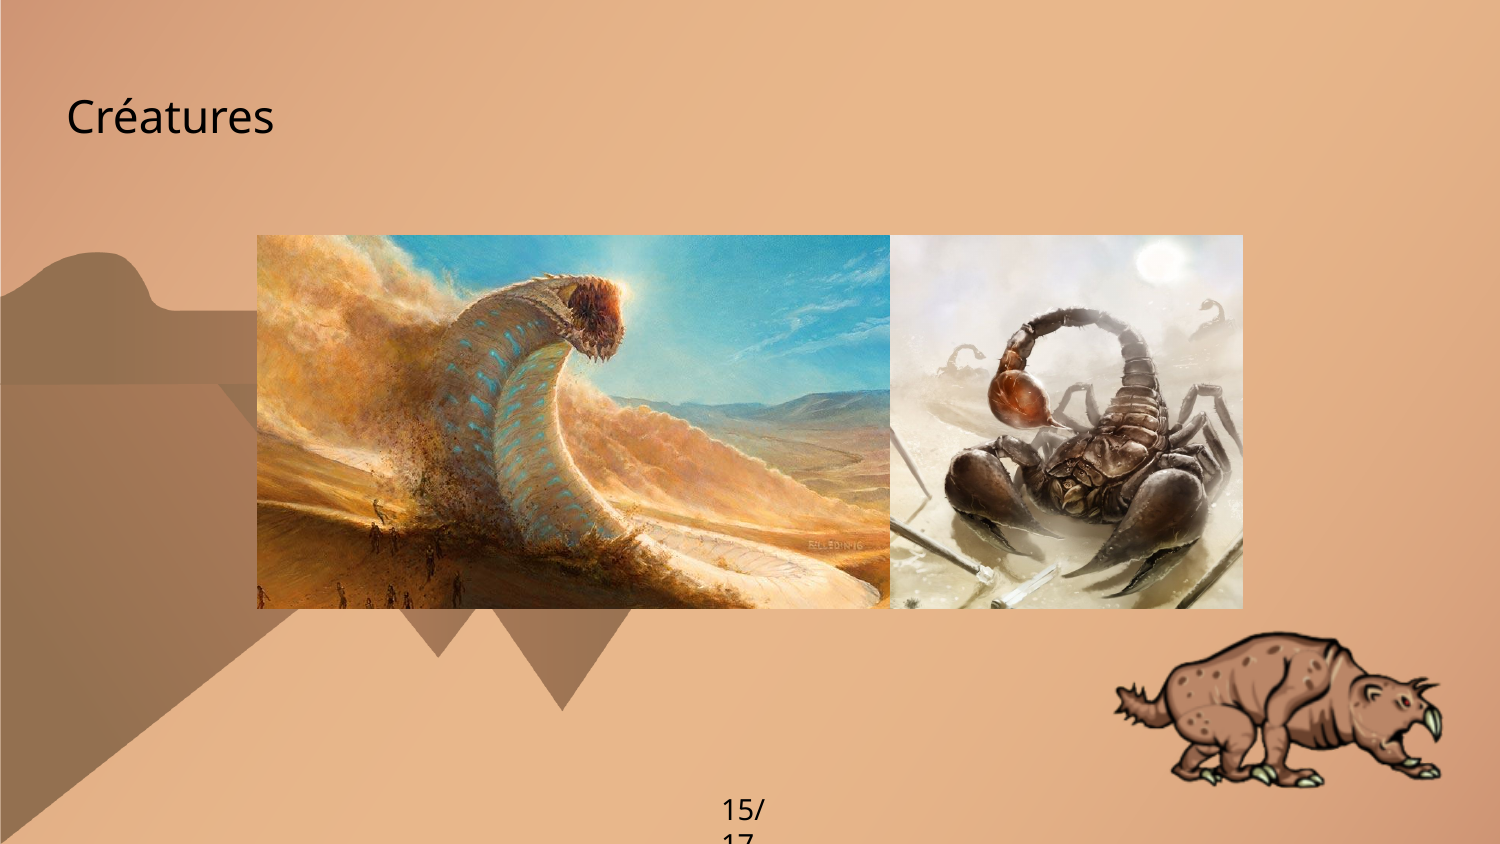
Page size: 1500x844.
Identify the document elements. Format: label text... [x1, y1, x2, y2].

title Créatures [51, 72, 1449, 167]
picture [0, 0, 1500, 844]
text_box 15/17 [706, 776, 794, 836]
